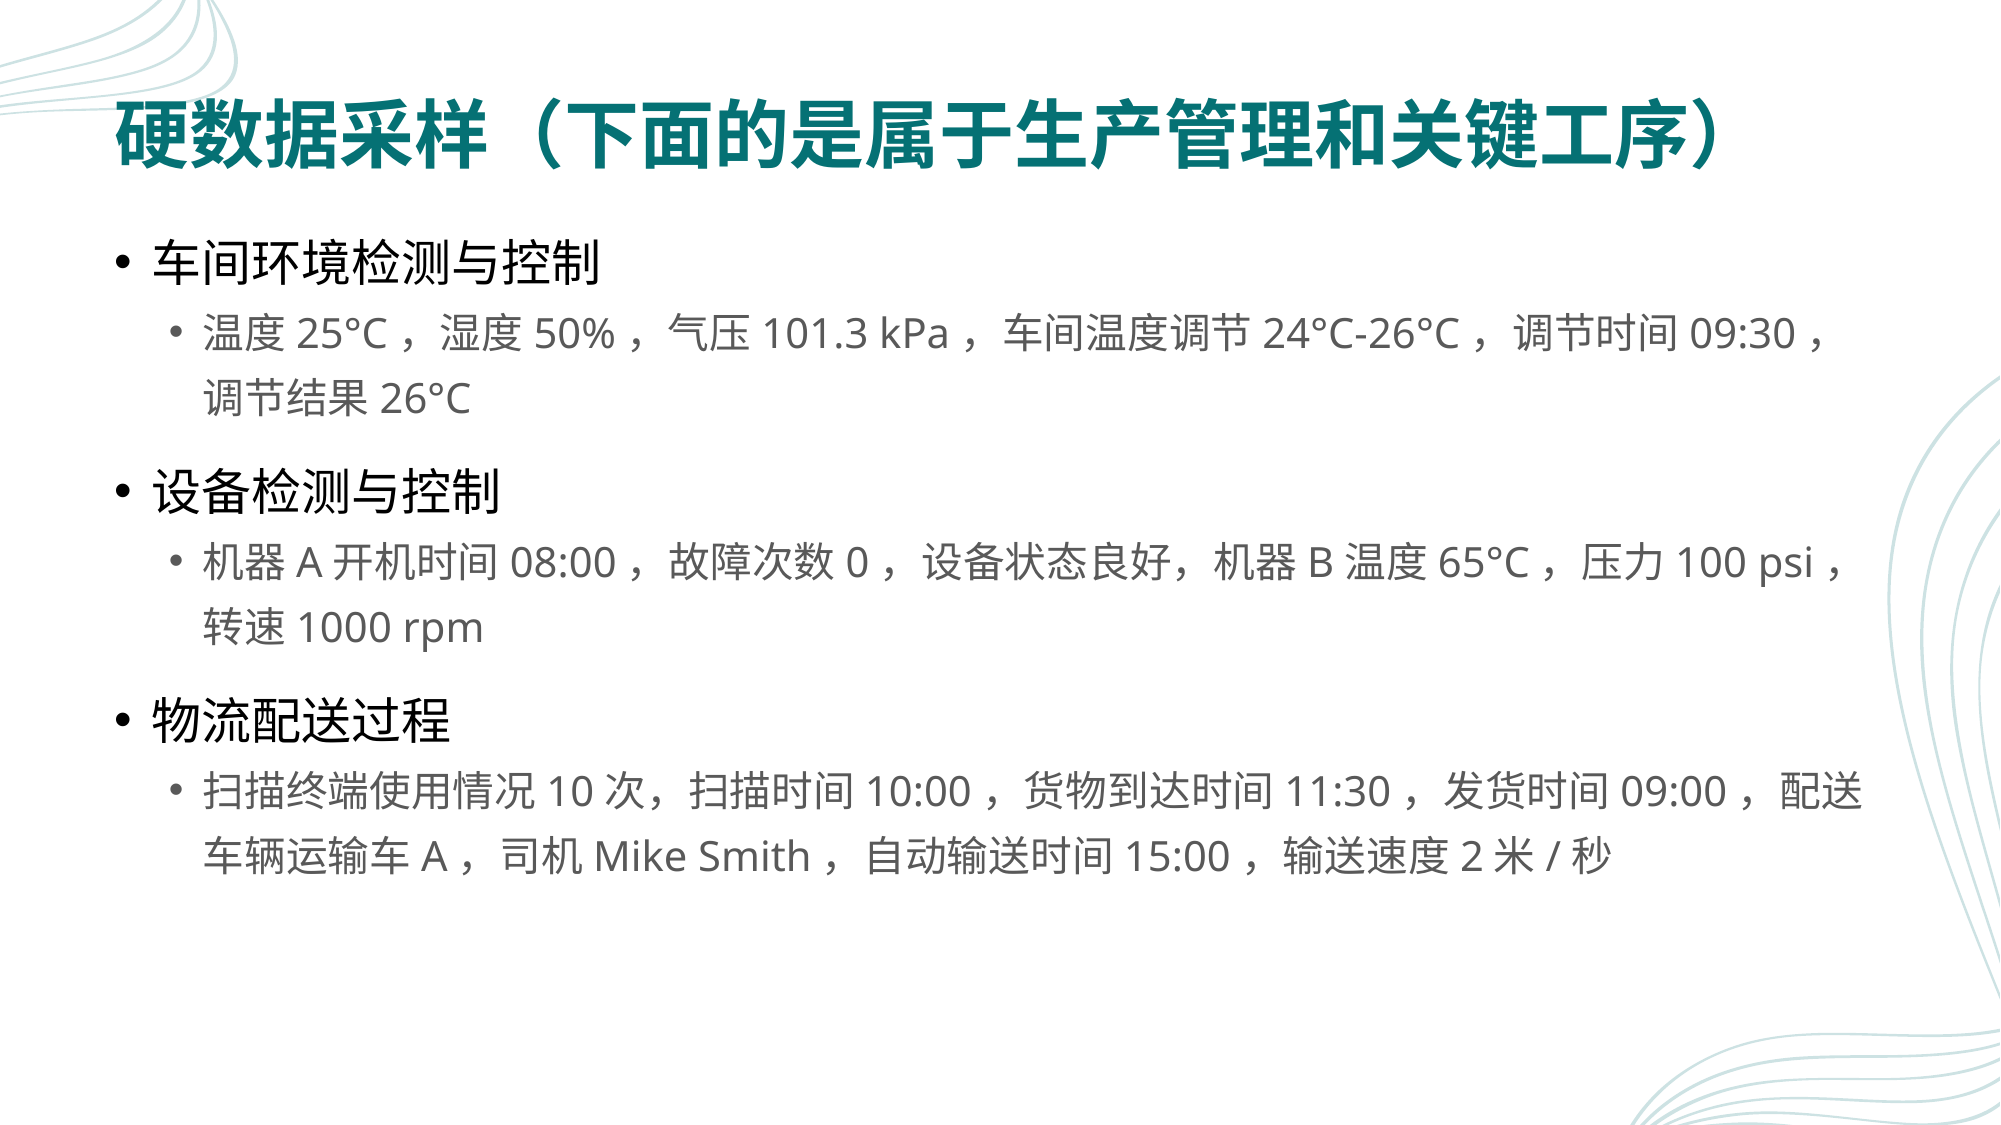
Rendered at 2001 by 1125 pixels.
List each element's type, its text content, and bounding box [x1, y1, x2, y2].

list 车间环境检测与控制 温度25°C，湿度50%，气压101.3 kPa，车间温度调节24°C-26°C，调节时间09:30，调节结果26°C 设备检测与控制 机器A开机时间08:00，故障次数0，设备状态良好，机器B温度65°C，压力100 psi，转速1000 rpm 物流配送过程 扫描终端使用情况10次，扫描时间10:00，货物到达时间11:30，发货时间09:00，配送车辆运输车A，司机Mike Smith，自动输送时间15:00，输送速度2米/秒 [114, 213, 1886, 1013]
title 硬数据采样（下面的是属于生产管理和关键工序） [114, 59, 1886, 178]
